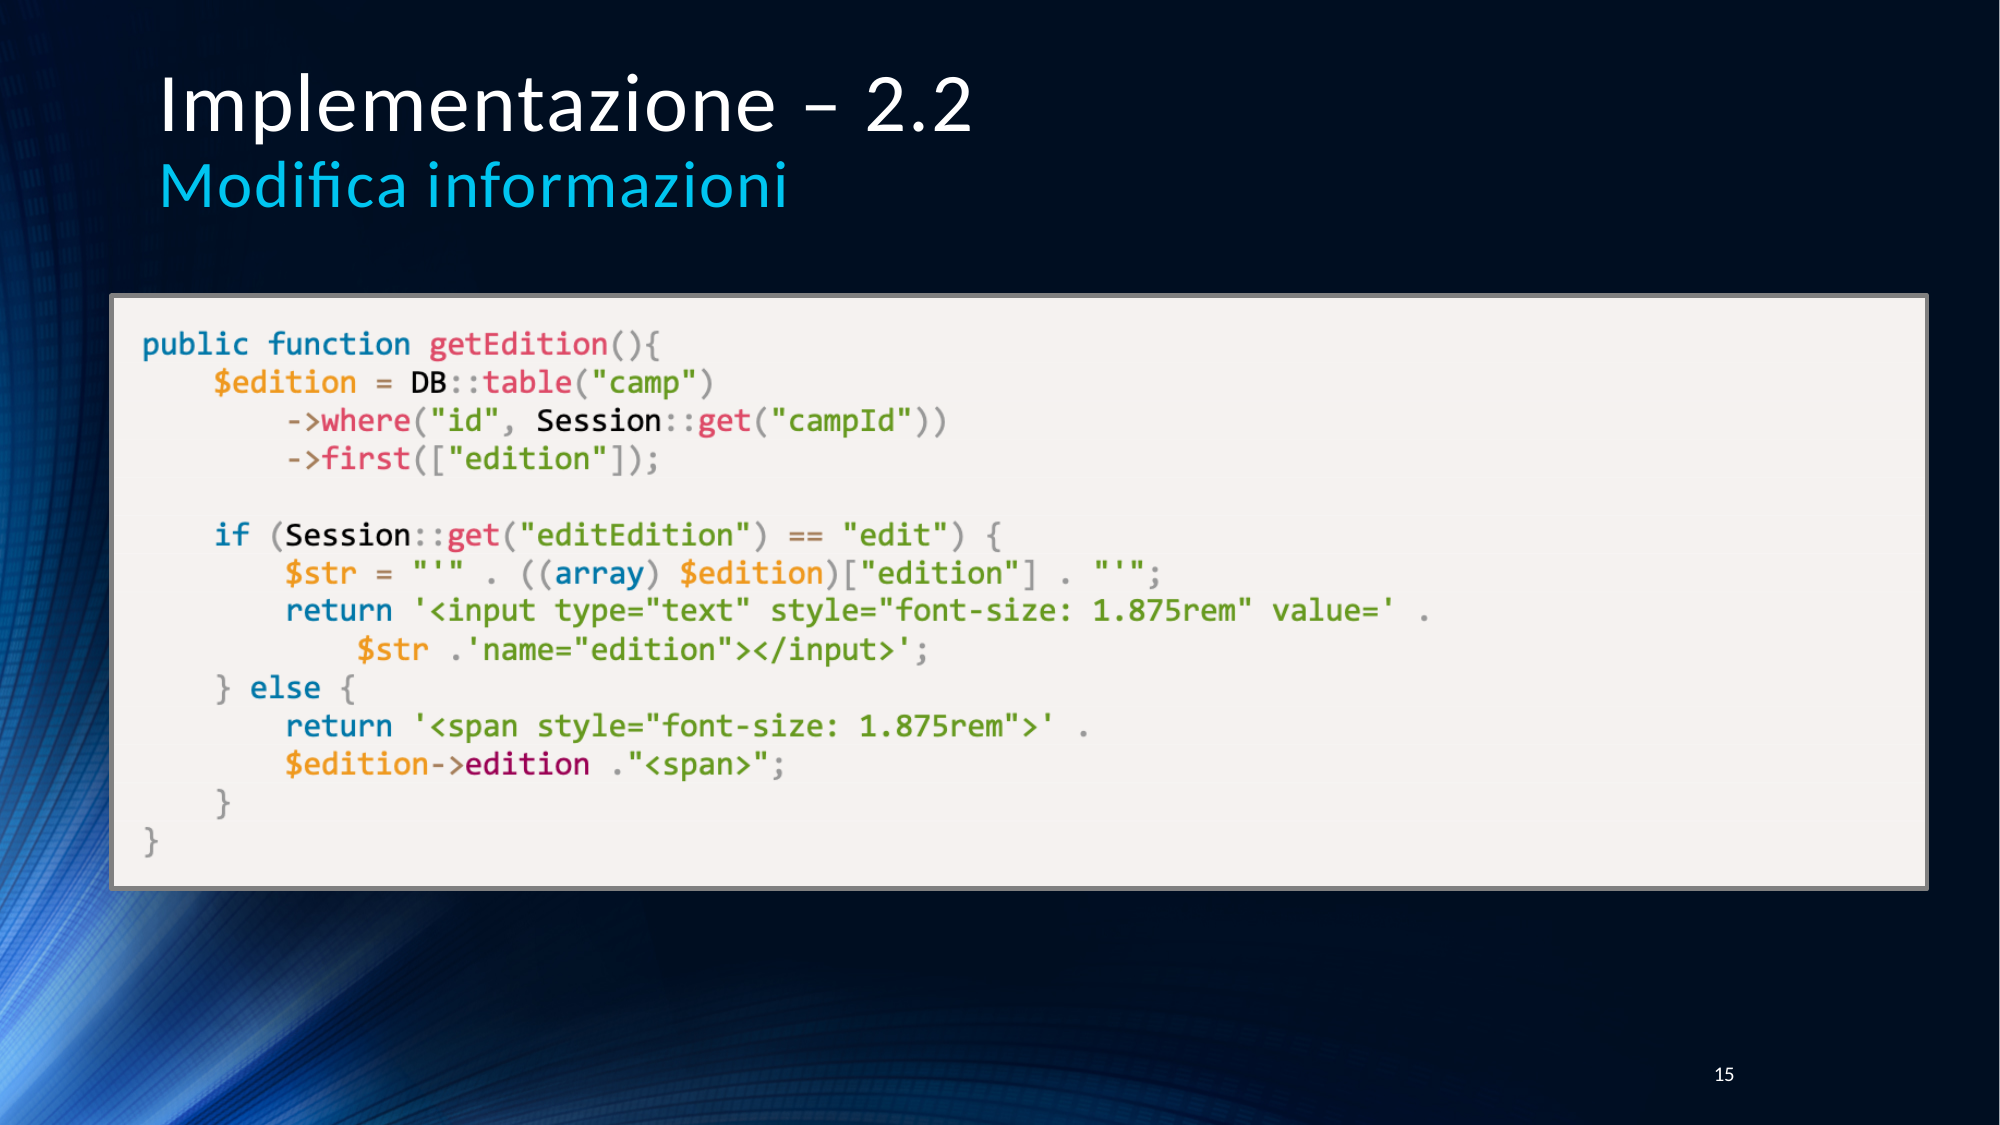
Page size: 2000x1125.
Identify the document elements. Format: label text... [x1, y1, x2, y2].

slide_number 15 [1612, 1050, 1750, 1096]
picture [0, 0, 2000, 1125]
title Implementazione – 2.2 Modifica informazioni [143, 3, 1644, 229]
